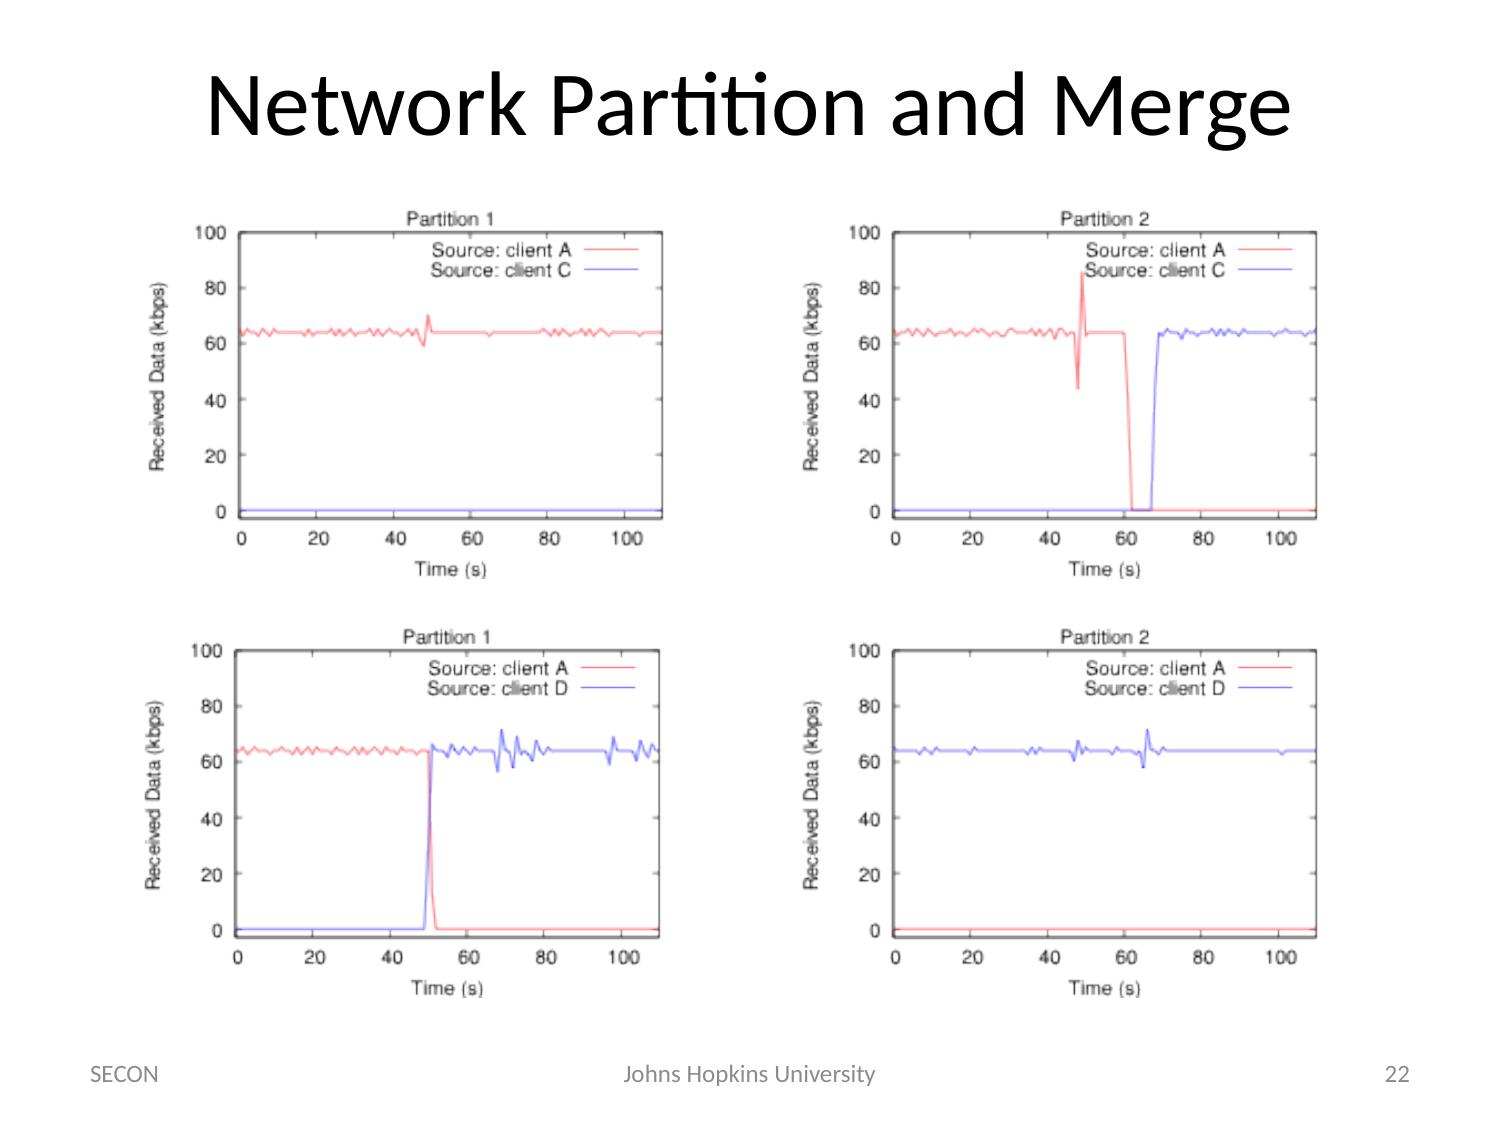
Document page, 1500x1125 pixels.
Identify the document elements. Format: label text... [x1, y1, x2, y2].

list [80, 607, 746, 999]
footer Johns Hopkins University [512, 1042, 988, 1103]
slide_number SECON [75, 1042, 425, 1103]
title Network Partition and Merge [75, 30, 1425, 168]
picture [137, 188, 695, 580]
picture [791, 188, 1349, 580]
slide_number 22 [1074, 1042, 1425, 1103]
picture [791, 607, 1349, 999]
